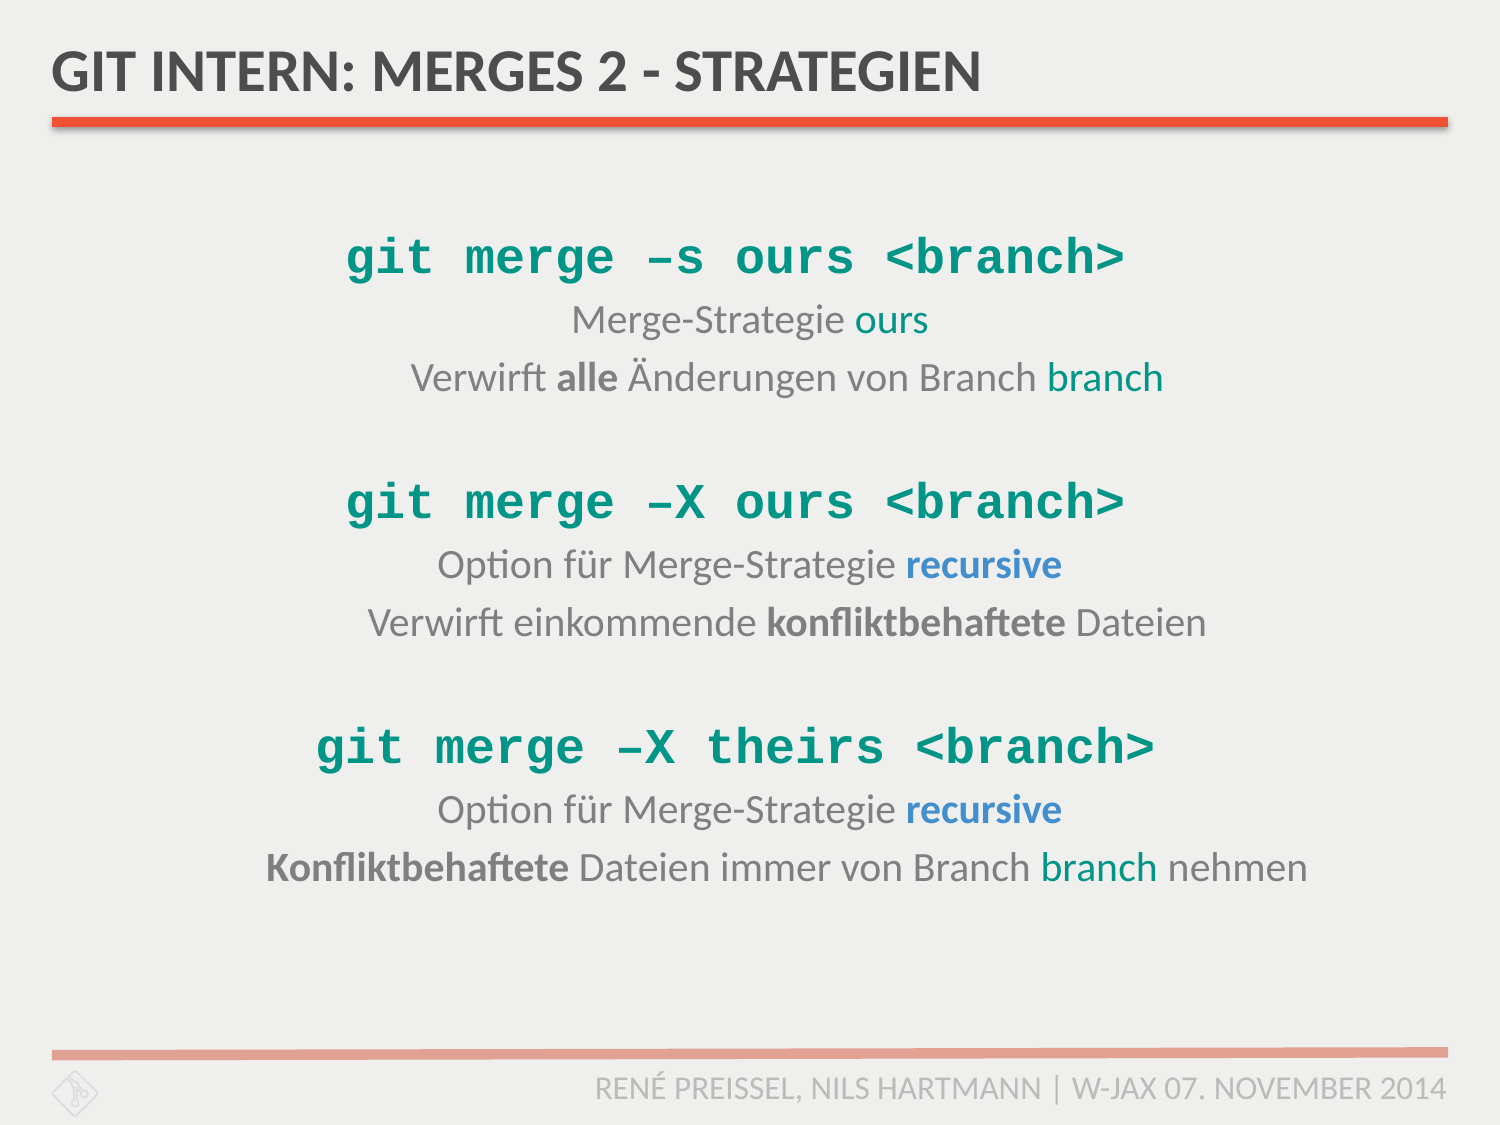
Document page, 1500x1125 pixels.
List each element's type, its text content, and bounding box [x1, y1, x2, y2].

list git merge –s ours <branch> Merge-Strategie ours Verwirft alle Änderungen von Branch branch git merge –X ours <branch> Option für Merge-Strategie recursive Verwirft einkommende konfliktbehaftete Dateien git merge –X theirs <branch> Option für Merge-Strategie recursive Konfliktbehaftete Dateien immer von Branch branch nehmen [51, 153, 1449, 988]
title GIT INTERN: MERGES 2 - STRATEGIEN [51, 30, 1449, 104]
